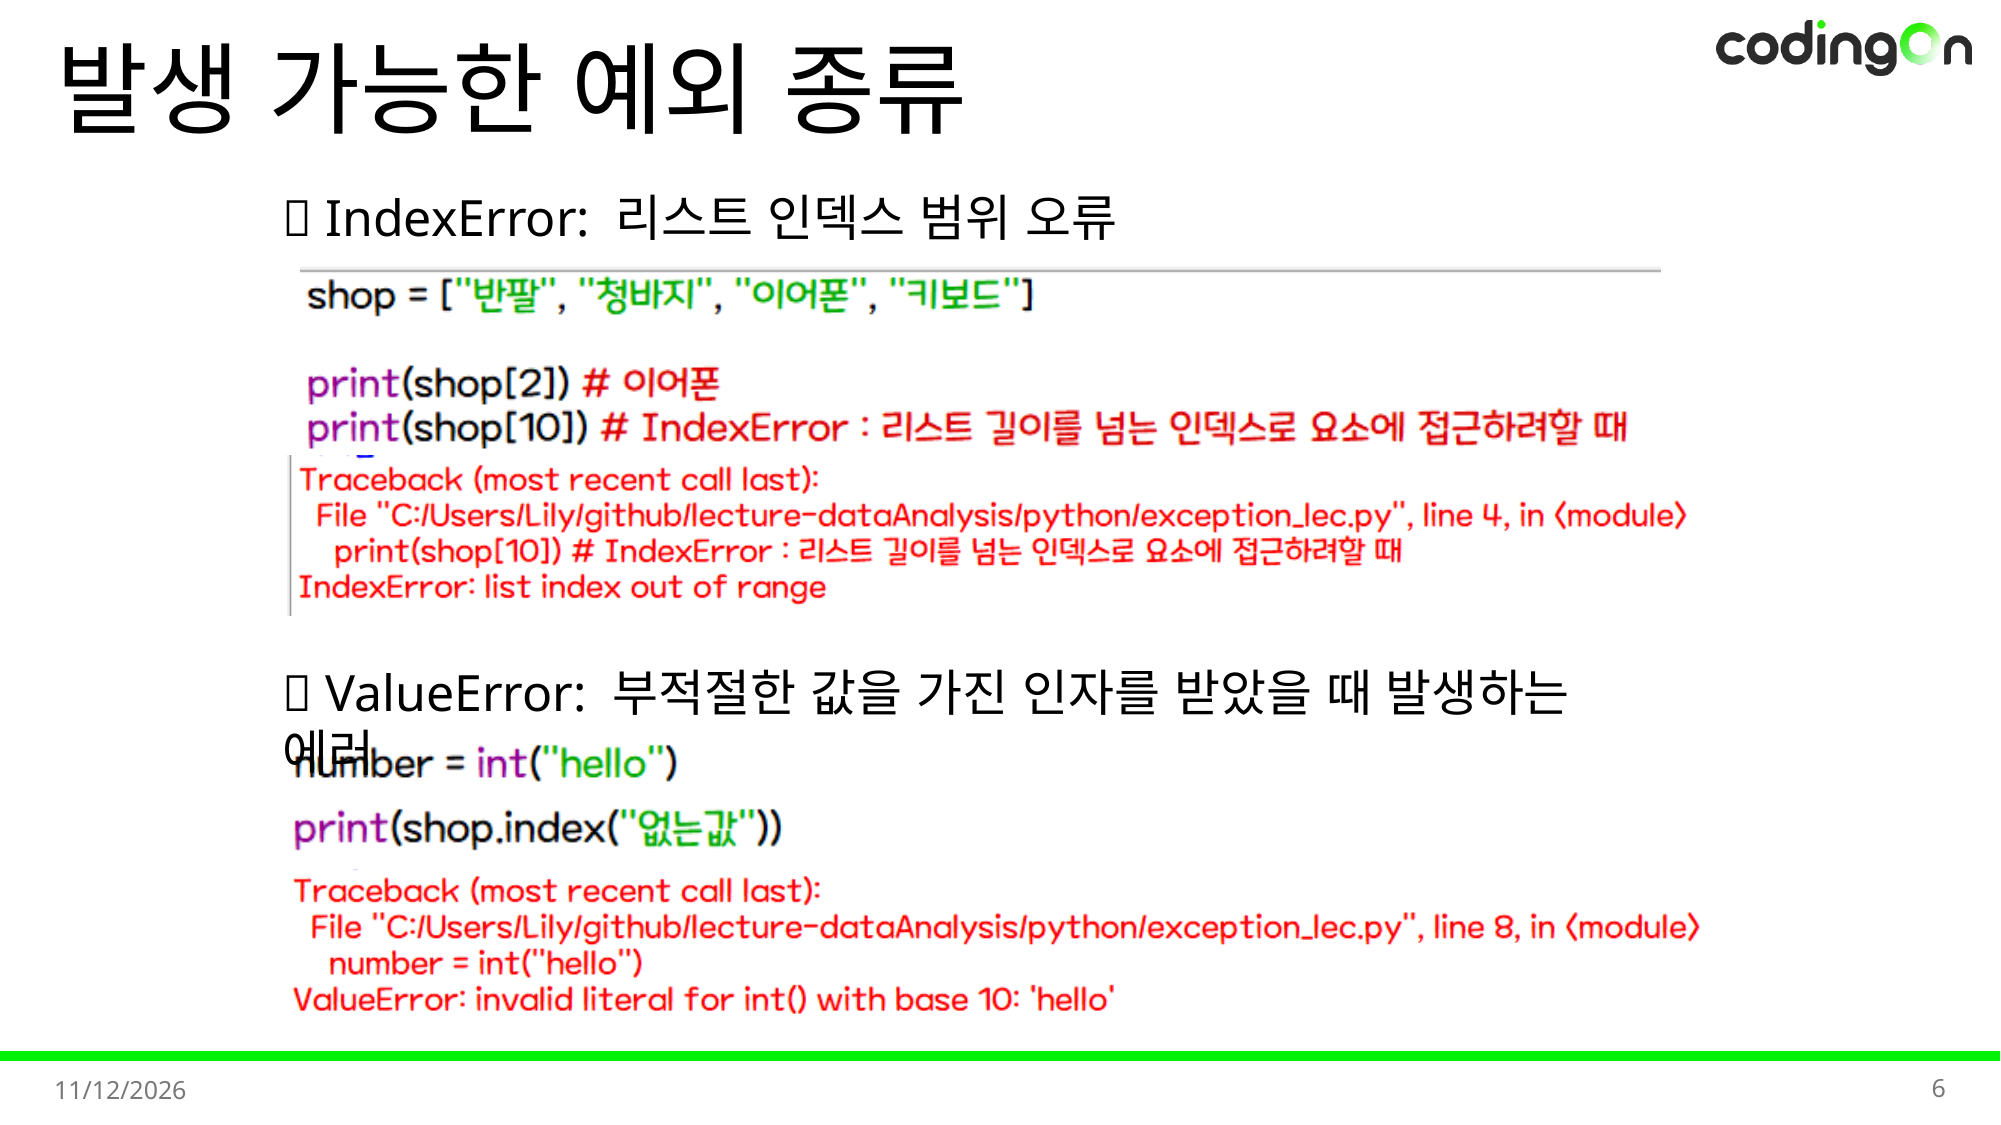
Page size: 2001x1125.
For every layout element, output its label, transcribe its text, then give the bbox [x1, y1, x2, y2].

picture [1767, 20, 1972, 76]
text_box ✅ IndexError: 리스트 인덱스 범위 오류 [267, 179, 1270, 254]
title 발생 가능한 예외 종류 [41, 0, 1767, 188]
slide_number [39, 1061, 490, 1122]
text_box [287, 742, 1713, 1023]
slide_number 6 [1510, 1059, 1961, 1120]
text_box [287, 265, 1713, 616]
text_box ✅ ValueError: 부적절한 값을 가진 인자를 받았을 때 발생하는 에러 [267, 653, 1640, 789]
